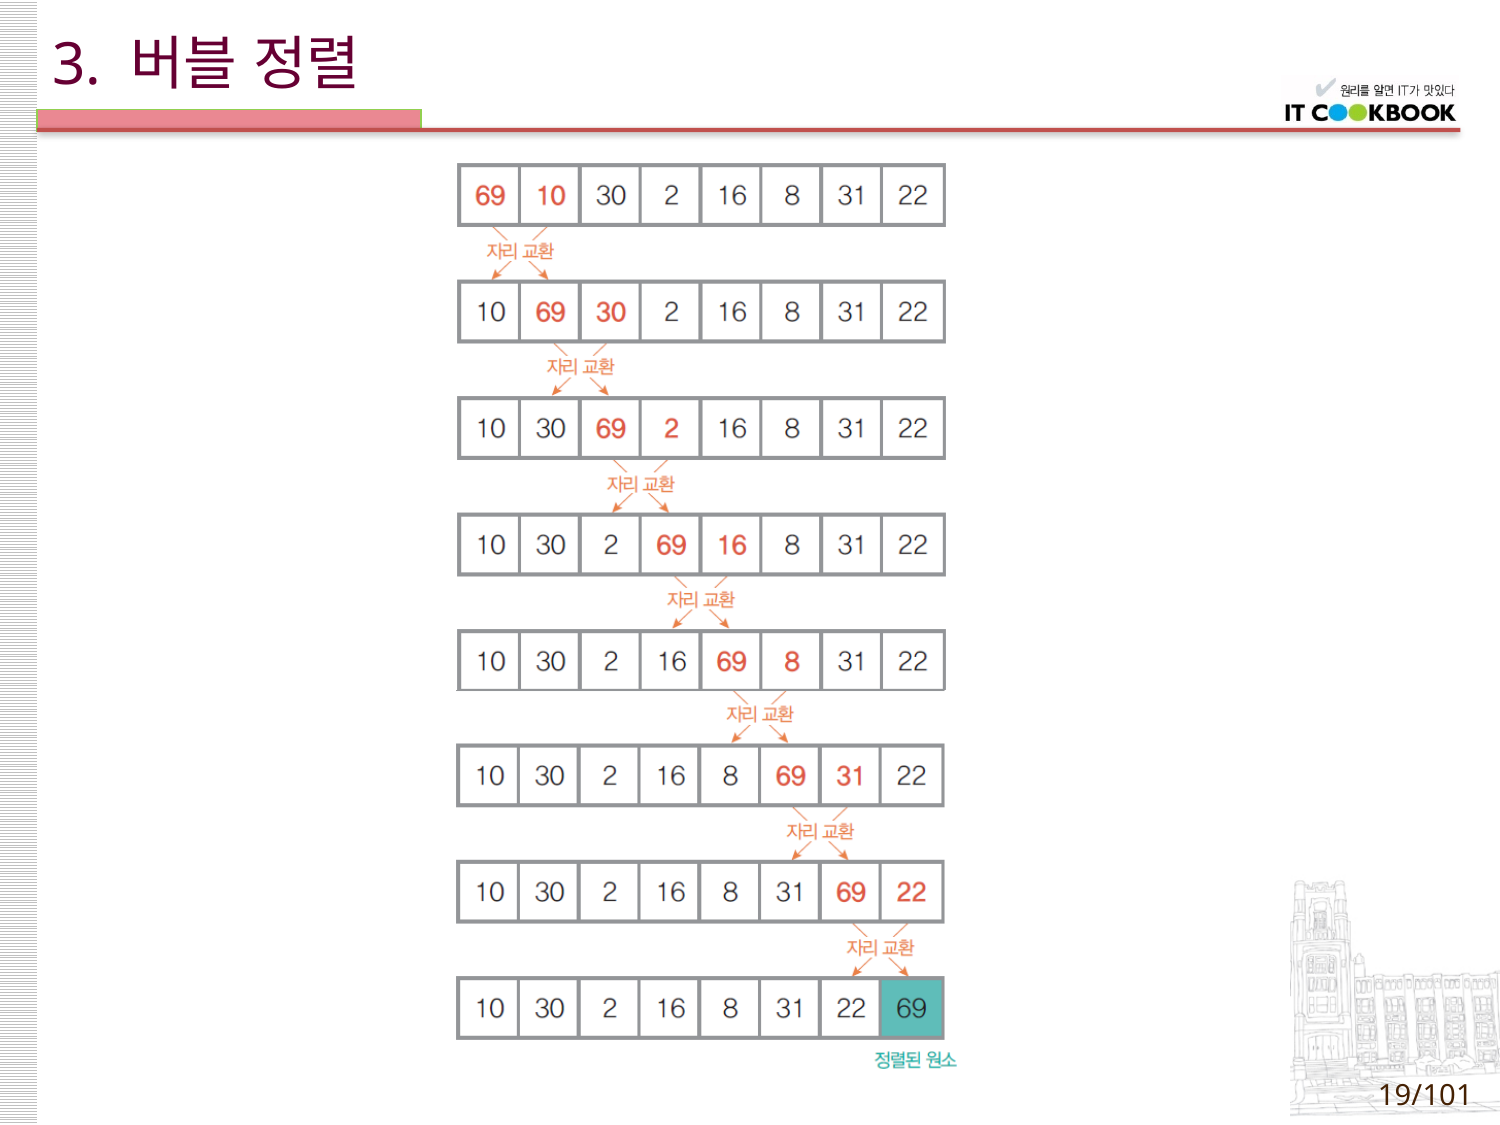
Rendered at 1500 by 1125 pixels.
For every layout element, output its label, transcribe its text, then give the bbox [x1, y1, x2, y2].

picture [454, 160, 960, 1080]
picture [1290, 874, 1500, 1125]
picture [1281, 75, 1459, 123]
title 3. 버블 정렬 [37, 13, 1278, 109]
